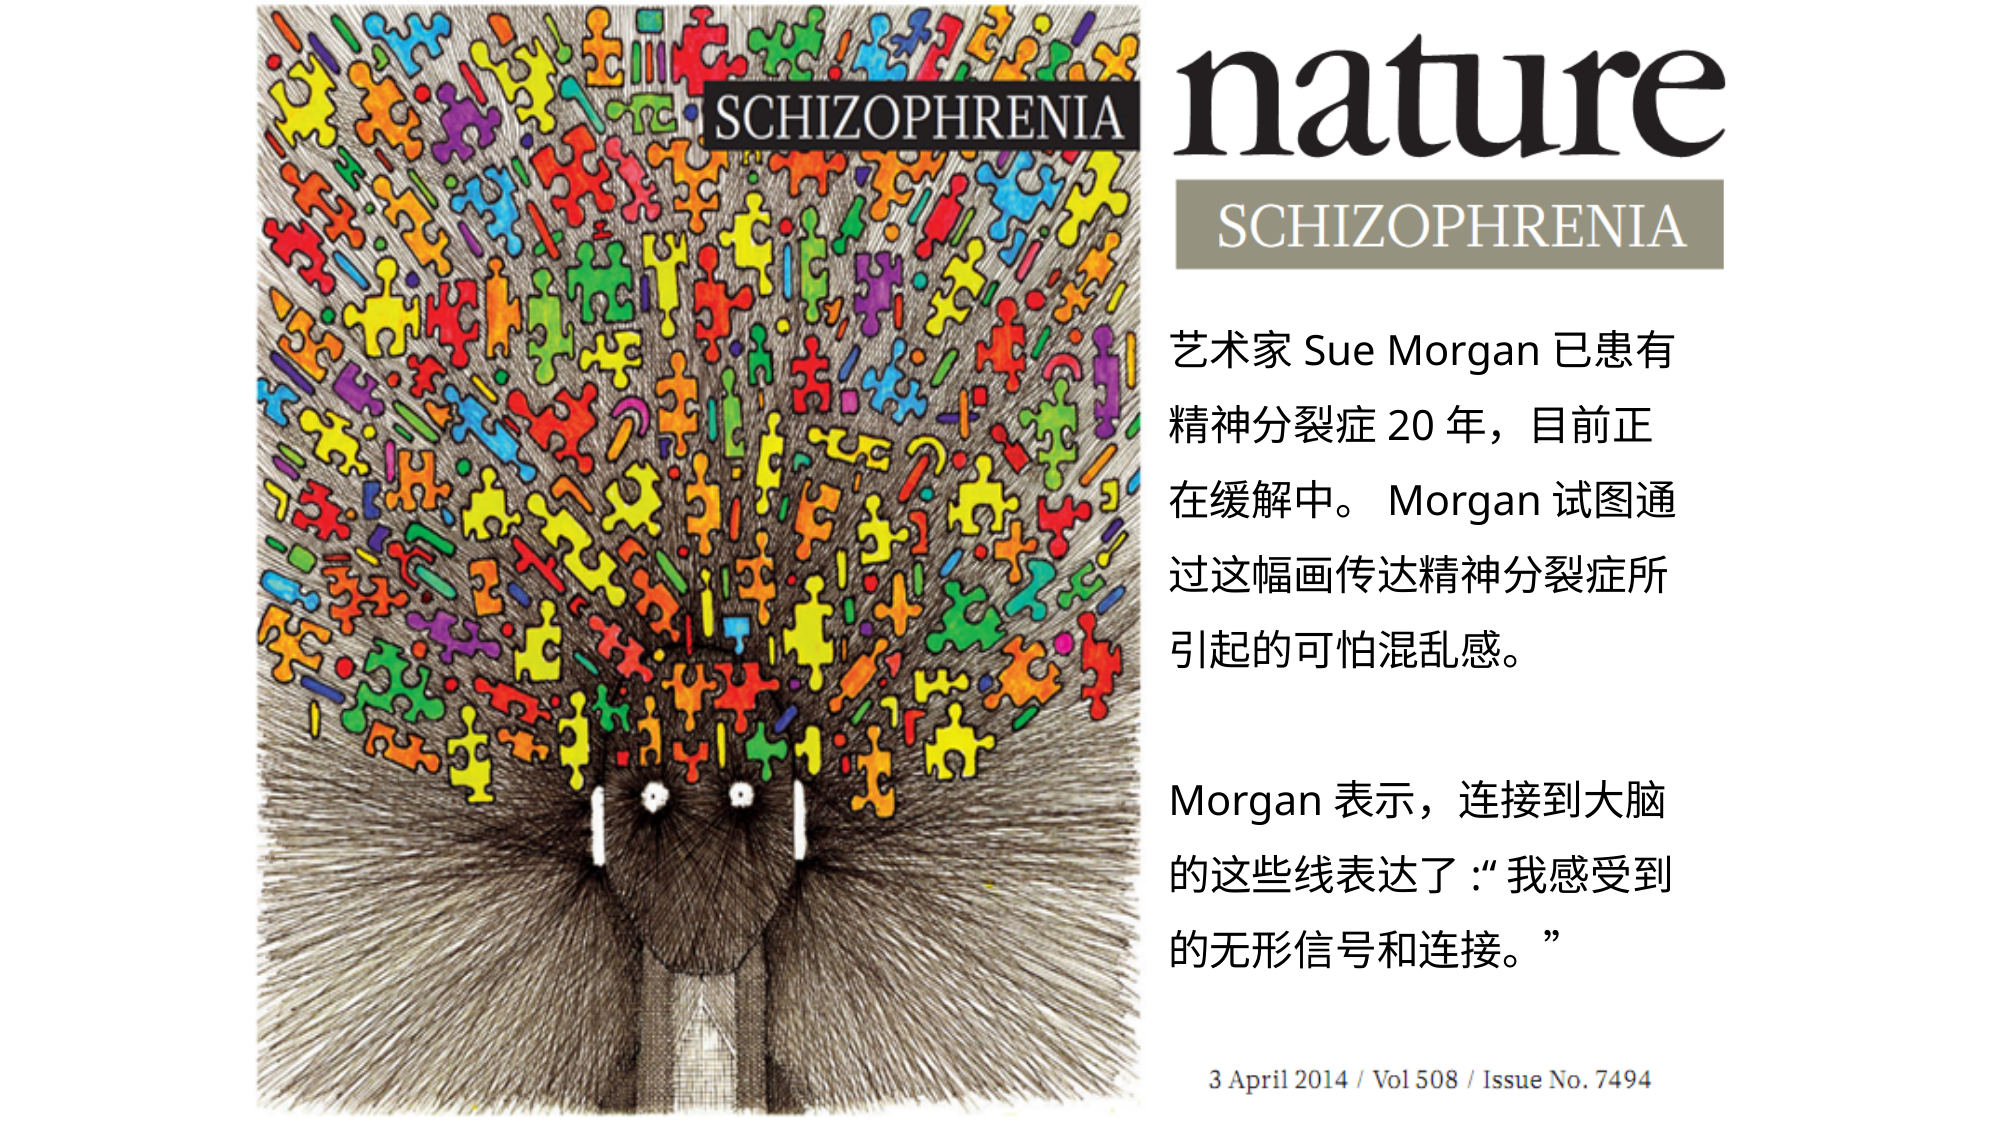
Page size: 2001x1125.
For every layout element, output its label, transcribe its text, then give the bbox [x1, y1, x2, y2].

text_box 艺术家Sue Morgan已患有精神分裂症20年，目前正在缓解中。Morgan试图通过这幅画传达精神分裂症所引起的可怕混乱感。 Morgan表示，连接到大脑的这些线表达了:“我感受到的无形信号和连接。” [1153, 290, 1697, 1026]
picture [249, 0, 1148, 1125]
picture [1165, 30, 1733, 279]
picture [1189, 1058, 1662, 1098]
